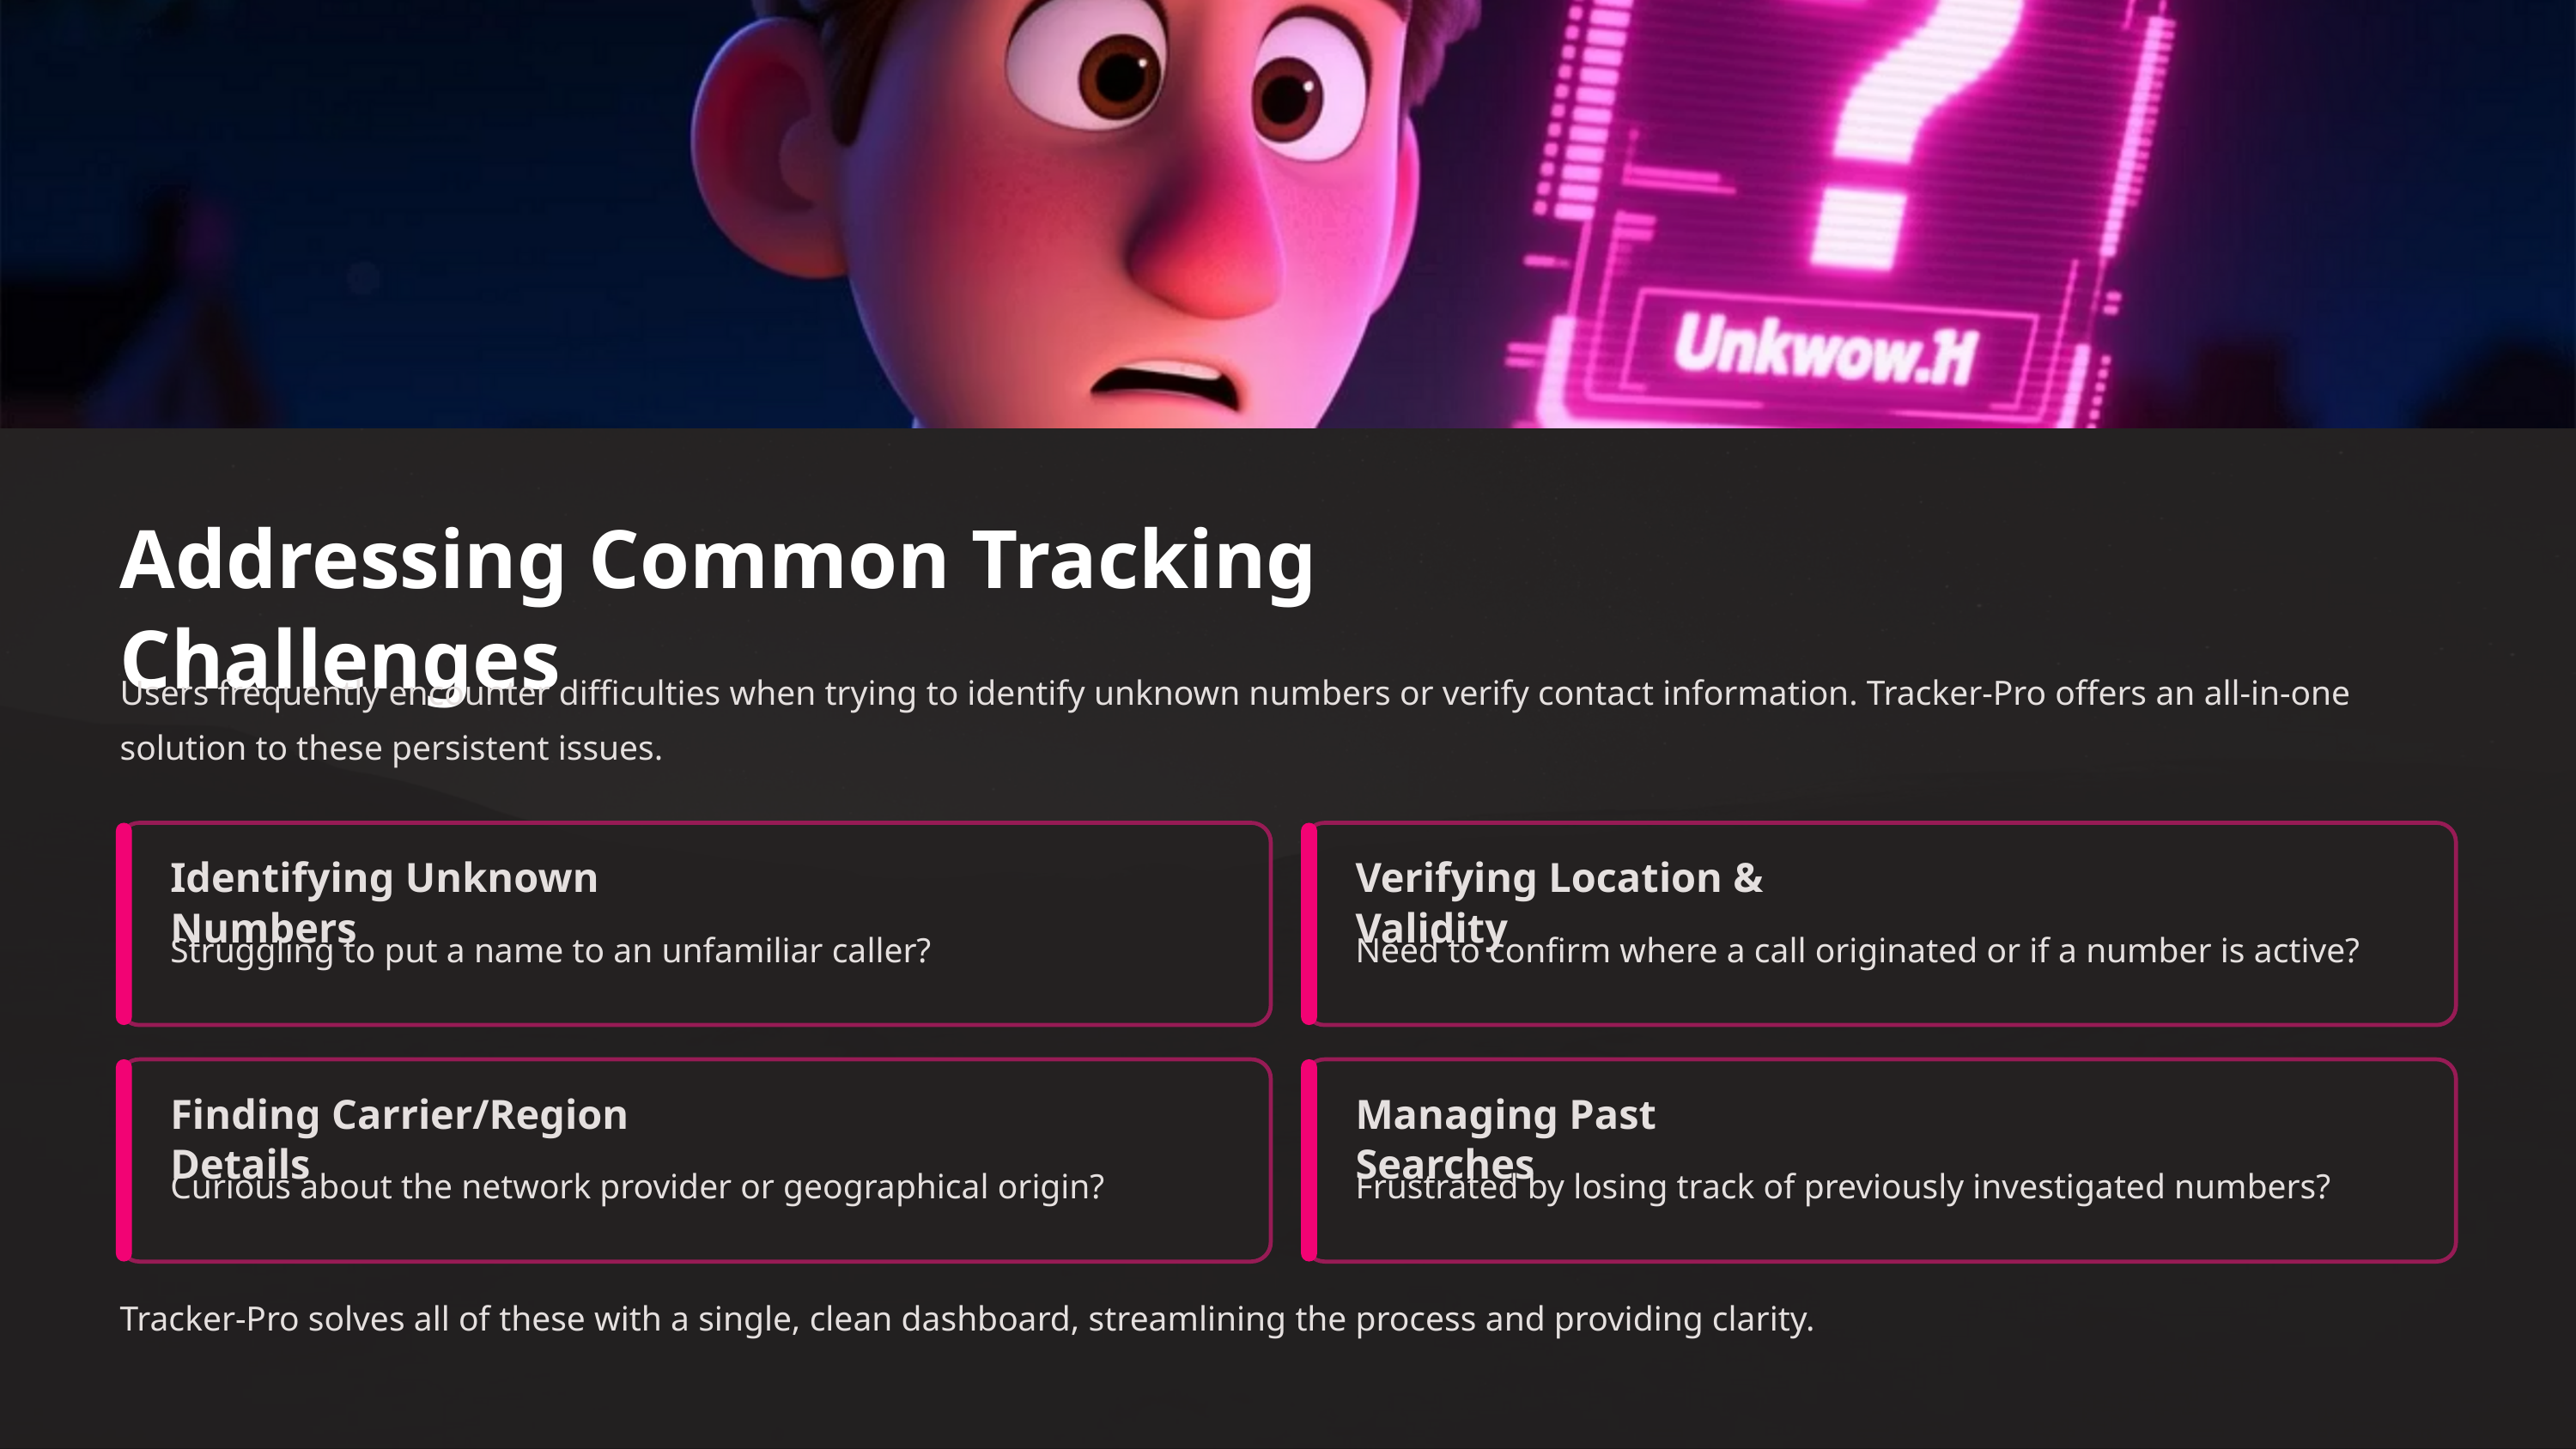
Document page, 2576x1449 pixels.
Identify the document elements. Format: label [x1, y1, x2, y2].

text_box [1300, 1058, 1318, 1262]
text_box [1303, 820, 2458, 1028]
text_box [115, 1058, 132, 1262]
text_box [0, 438, 2576, 1449]
text_box [0, 0, 2576, 429]
text_box [1303, 1057, 2458, 1264]
text_box [115, 822, 132, 1026]
text_box [117, 1057, 1273, 1264]
text_box [1300, 822, 1318, 1026]
text_box [117, 820, 1273, 1028]
